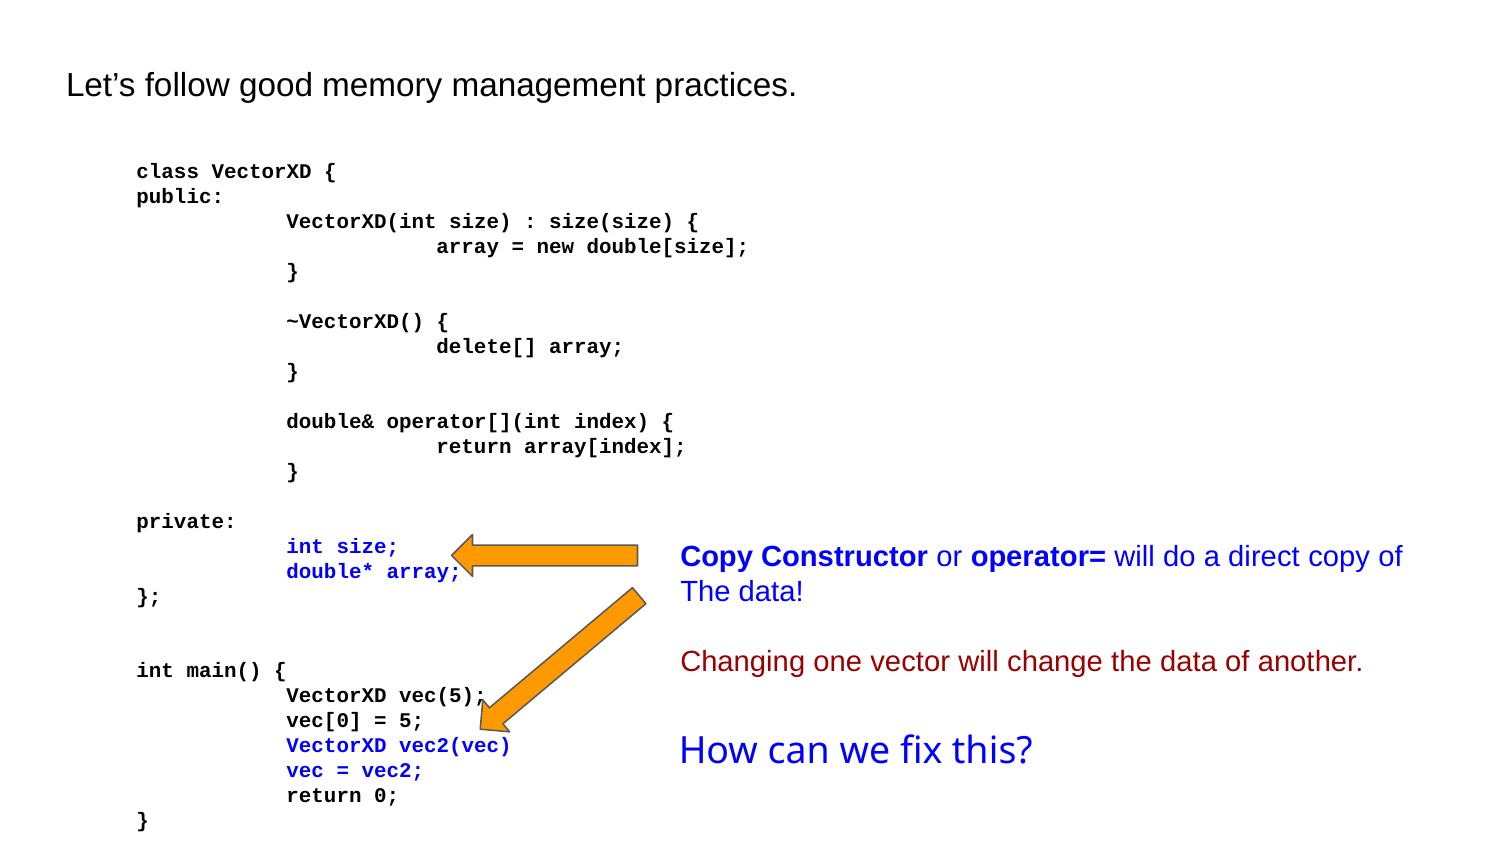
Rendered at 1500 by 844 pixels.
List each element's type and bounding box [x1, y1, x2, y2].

title [51, 48, 1449, 140]
text_box [121, 142, 1500, 844]
